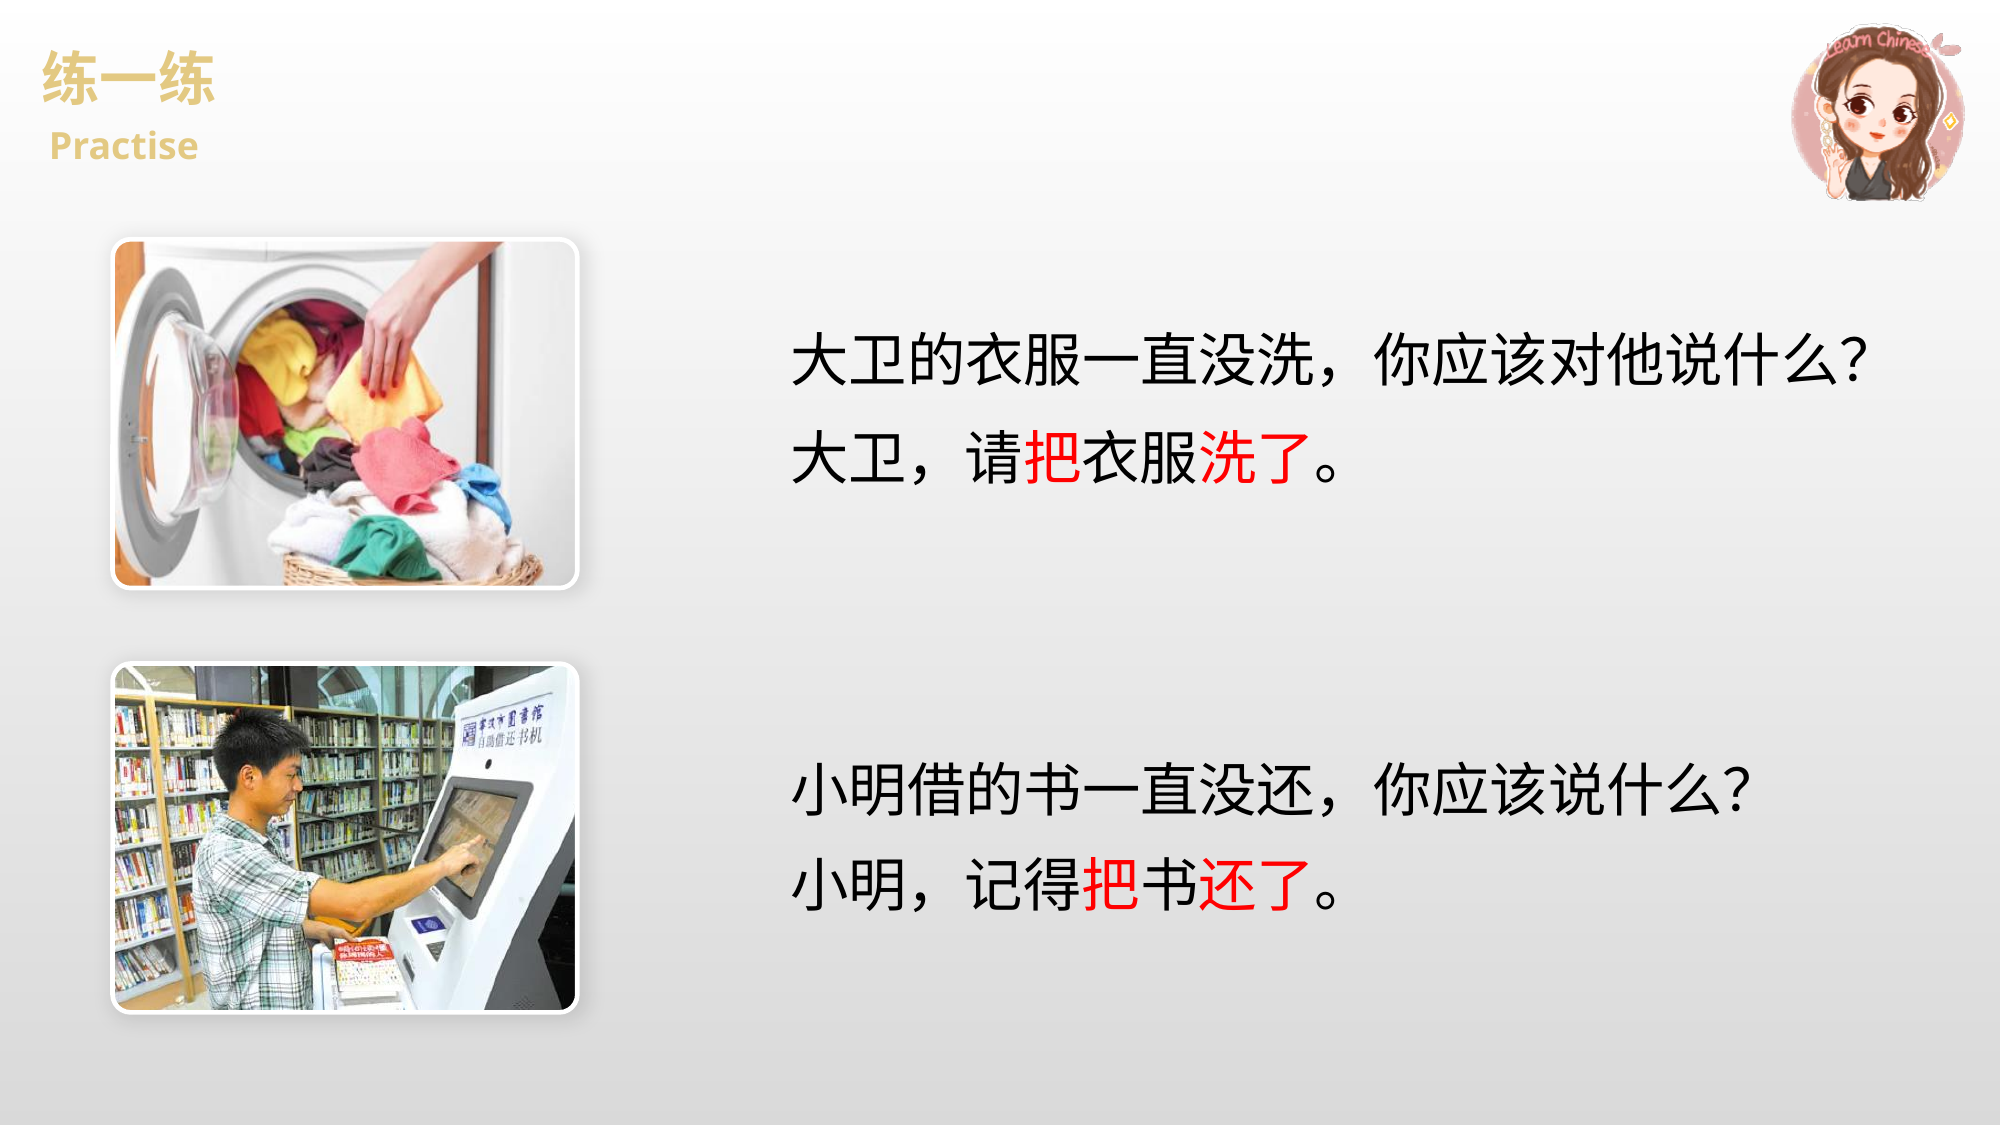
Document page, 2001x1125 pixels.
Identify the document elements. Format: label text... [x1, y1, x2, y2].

picture [1758, 0, 1998, 240]
text_box 大卫，请把衣服洗了。 [775, 414, 1388, 499]
text_box [112, 239, 578, 589]
text_box 小明，记得把书还了。 [775, 840, 1388, 926]
text_box Practise [34, 115, 215, 175]
text_box 练一练 [27, 35, 477, 120]
text_box [112, 663, 578, 1013]
text_box 小明借的书一直没还，你应该说什么？ [775, 745, 1796, 831]
text_box 大卫的衣服一直没洗，你应该对他说什么？ [776, 316, 1913, 401]
